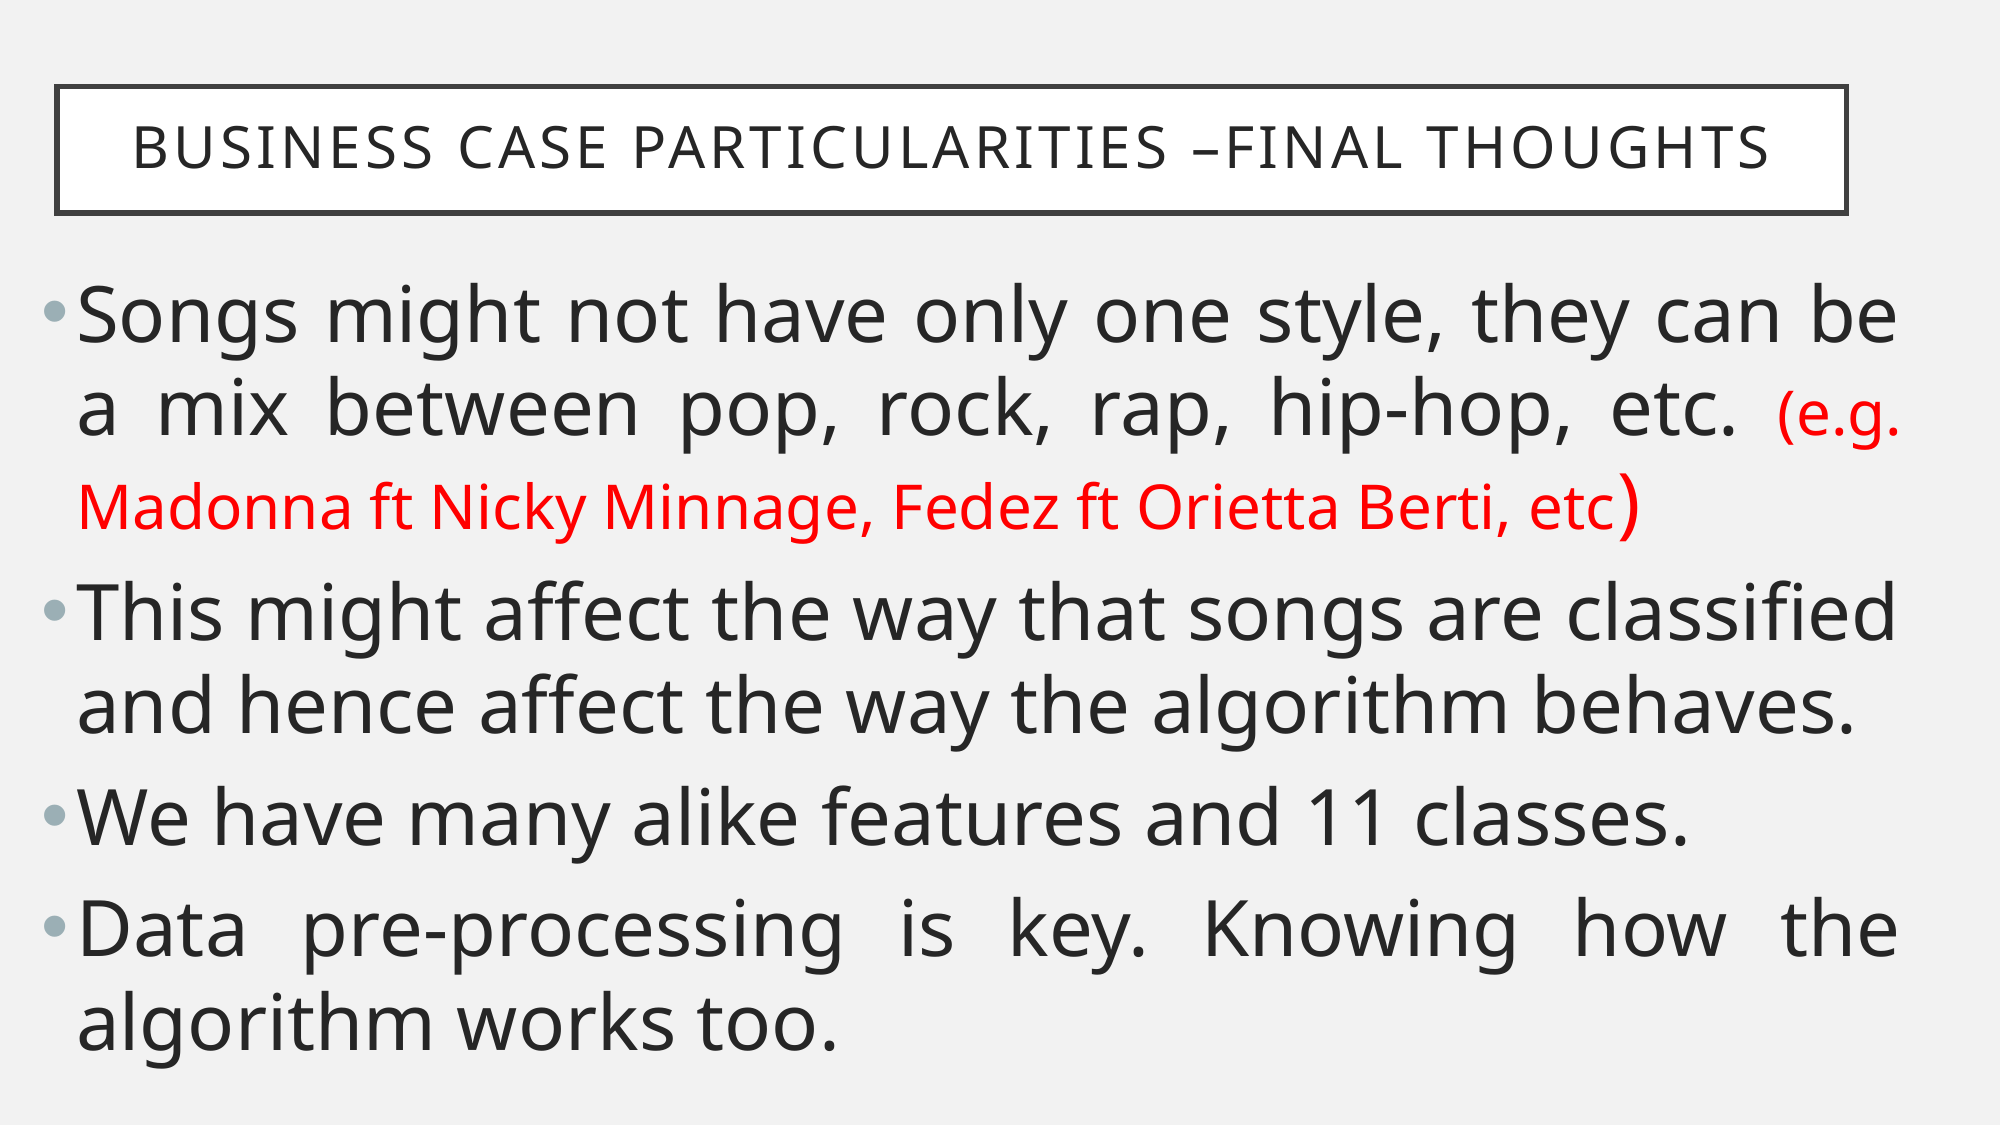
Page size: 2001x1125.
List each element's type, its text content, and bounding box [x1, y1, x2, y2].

list Songs might not have only one style, they can be a mix between pop, rock, rap, hip-hop, etc. (e.g. Madonna ft Nicky Minnage, Fedez ft Orietta Berti, etc) This might affect the way that songs are classified and hence affect the way the algorithm behaves. We have many alike features and 11 classes. Data pre-processing is key. Knowing how the algorithm works too. [26, 256, 1918, 1086]
title Business case particularities –final thoughts [54, 84, 1849, 216]
